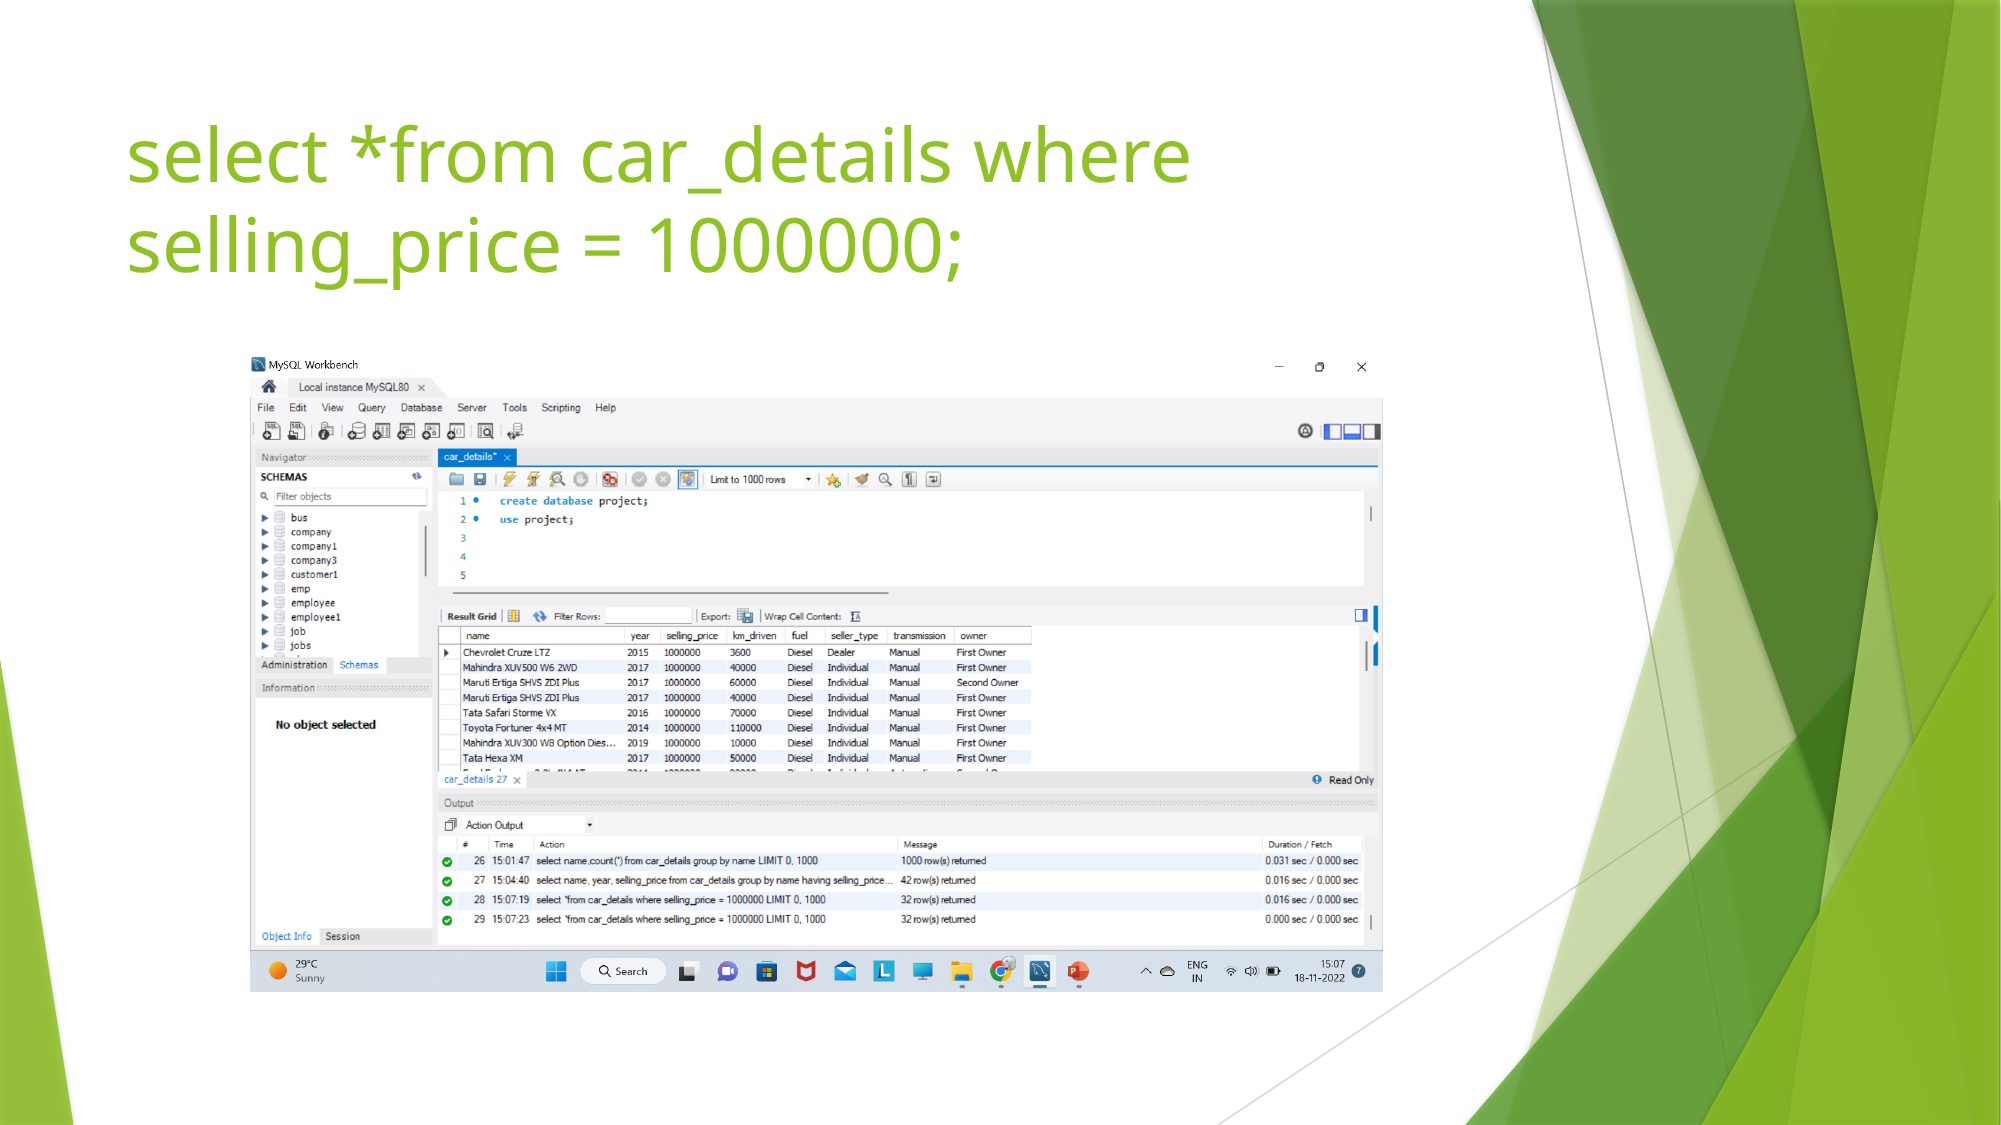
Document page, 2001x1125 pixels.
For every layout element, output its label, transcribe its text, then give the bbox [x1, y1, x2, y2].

title select *from car_details where selling_price = 1000000; [111, 99, 1522, 317]
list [249, 353, 1383, 992]
